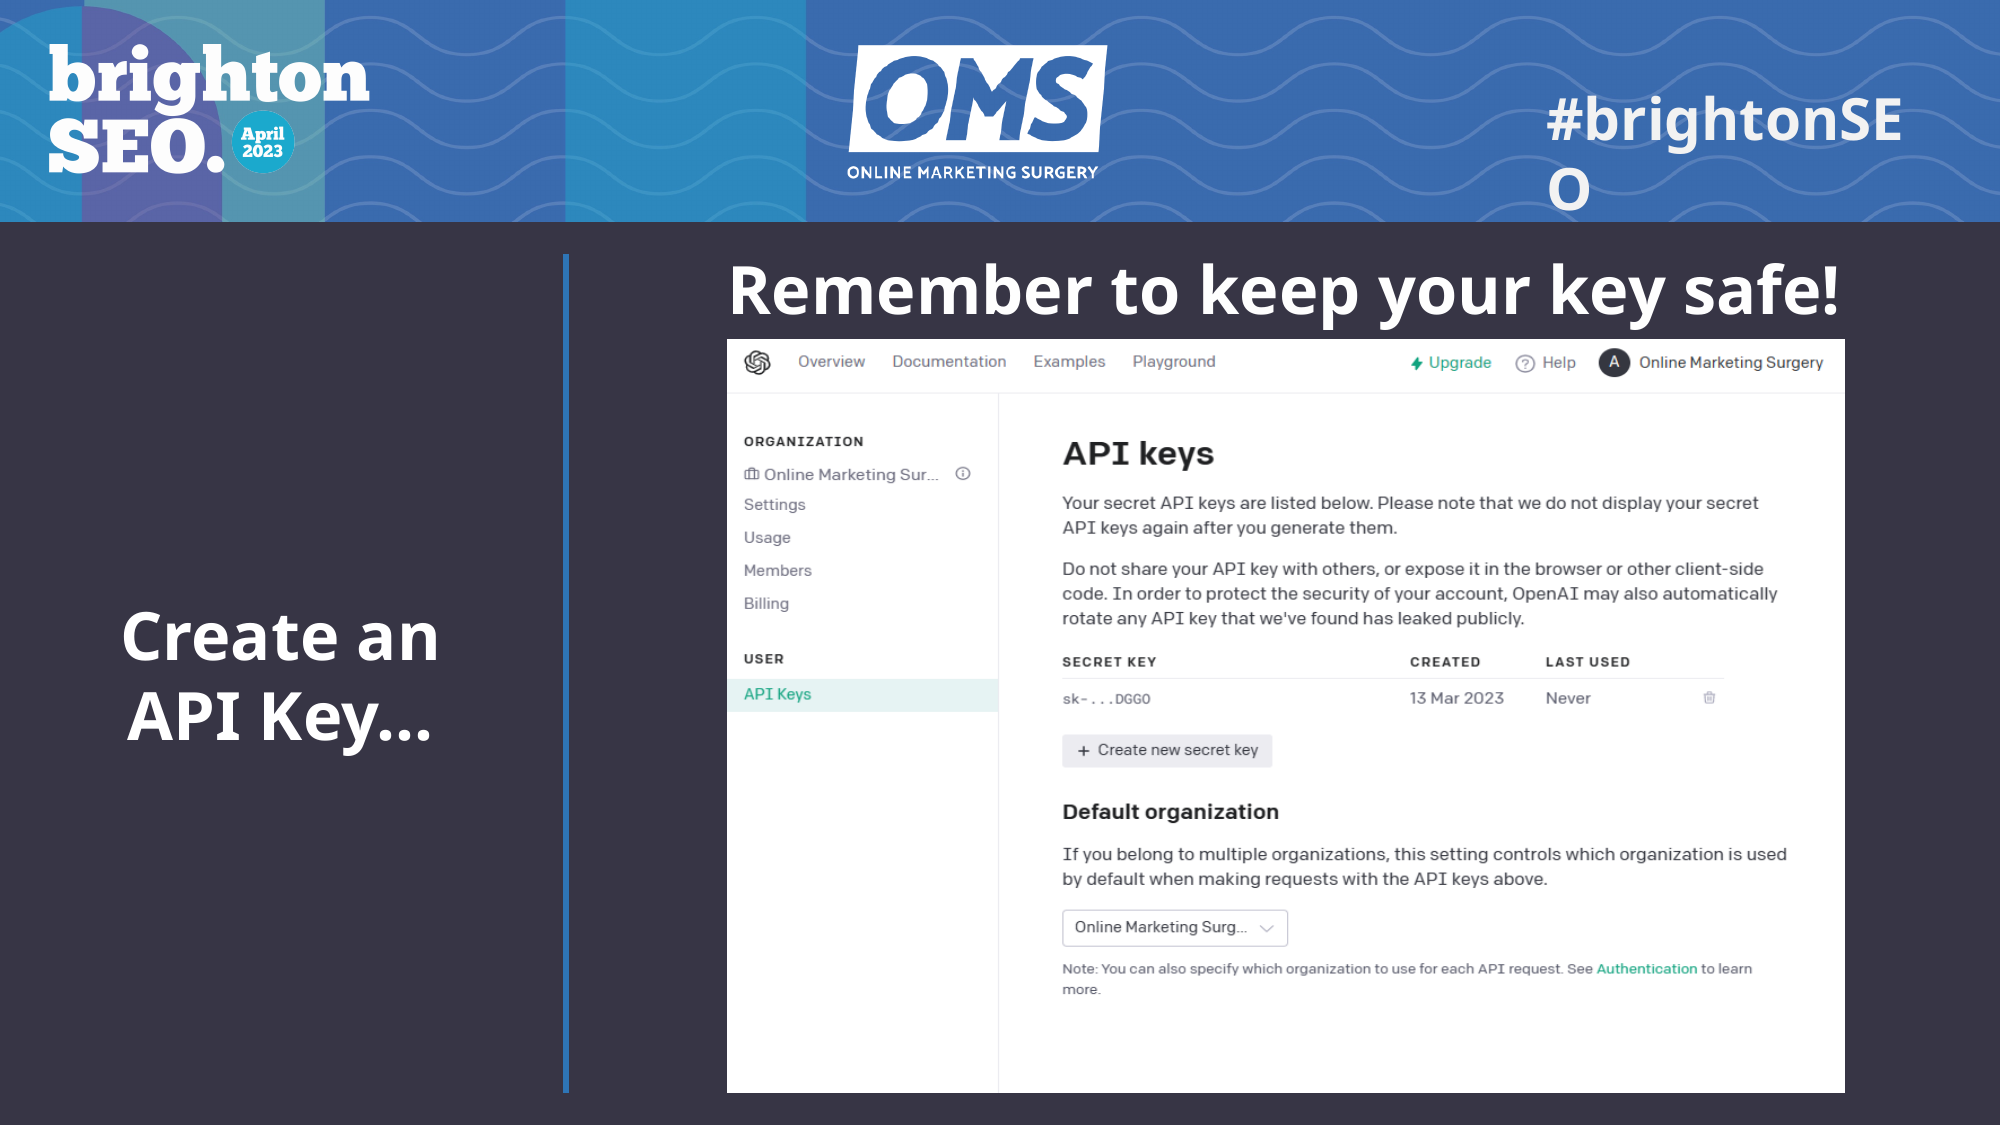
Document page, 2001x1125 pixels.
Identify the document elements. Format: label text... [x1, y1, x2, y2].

text_box Create an API Key… [32, 253, 529, 1093]
text_box #brightonSEO [1531, 222, 1952, 230]
picture [727, 339, 1845, 1093]
picture [0, 0, 2000, 222]
text_box Remember to keep your key safe! [602, 254, 1968, 322]
